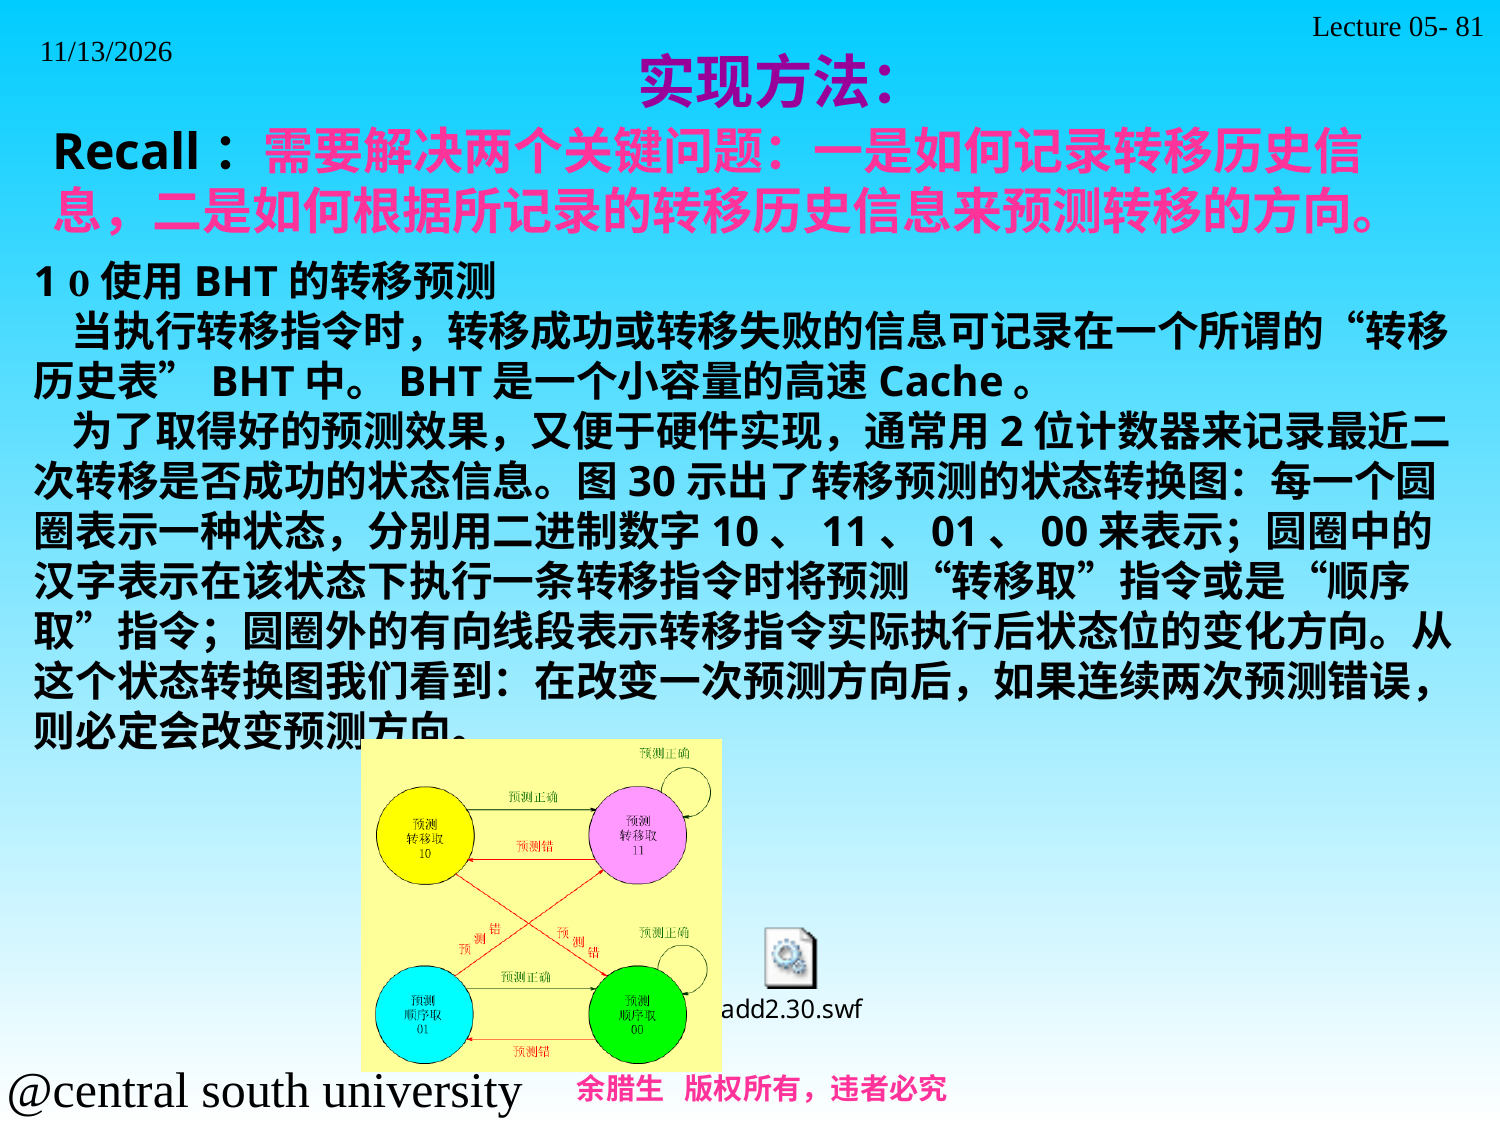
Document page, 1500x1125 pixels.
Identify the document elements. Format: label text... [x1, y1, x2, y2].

text_box 1 使用BHT的转移预测 当执行转移指令时，转移成功或转移失败的信息可记录在一个所谓的“转移历史表”BHT中。BHT是一个小容量的高速Cache。 为了取得好的预测效果，又便于硬件实现，通常用2位计数器来记录最近二次转移是否成功的状态信息。图30示出了转移预测的状态转换图：每一个圆圈表示一种状态，分别用二进制数字10、11、01、00来表示；圆圈中的汉字表示在该状态下执行一条转移指令时将预测“转移取”指令或是“顺序取”指令；圆圈外的有向线段表示转移指令实际执行后状态位的变化方向。从这个状态转换图我们看到：在改变一次预测方向后，如果连续两次预测错误，则必定会改变预测方向。 [18, 247, 1482, 763]
text_box Recall：需要解决两个关键问题：一是如何记录转移历史信息，二是如何根据所记录的转移历史信息来预测转移的方向。 [37, 112, 1412, 247]
picture [361, 739, 722, 1072]
text_box 实现方法： [37, 37, 1463, 123]
slide_number Lecture 05- 81 [1187, 0, 1500, 76]
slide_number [24, 24, 444, 101]
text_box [727, 919, 883, 1038]
footer 余腊生 版权所有，违者必究 [524, 1062, 1001, 1125]
